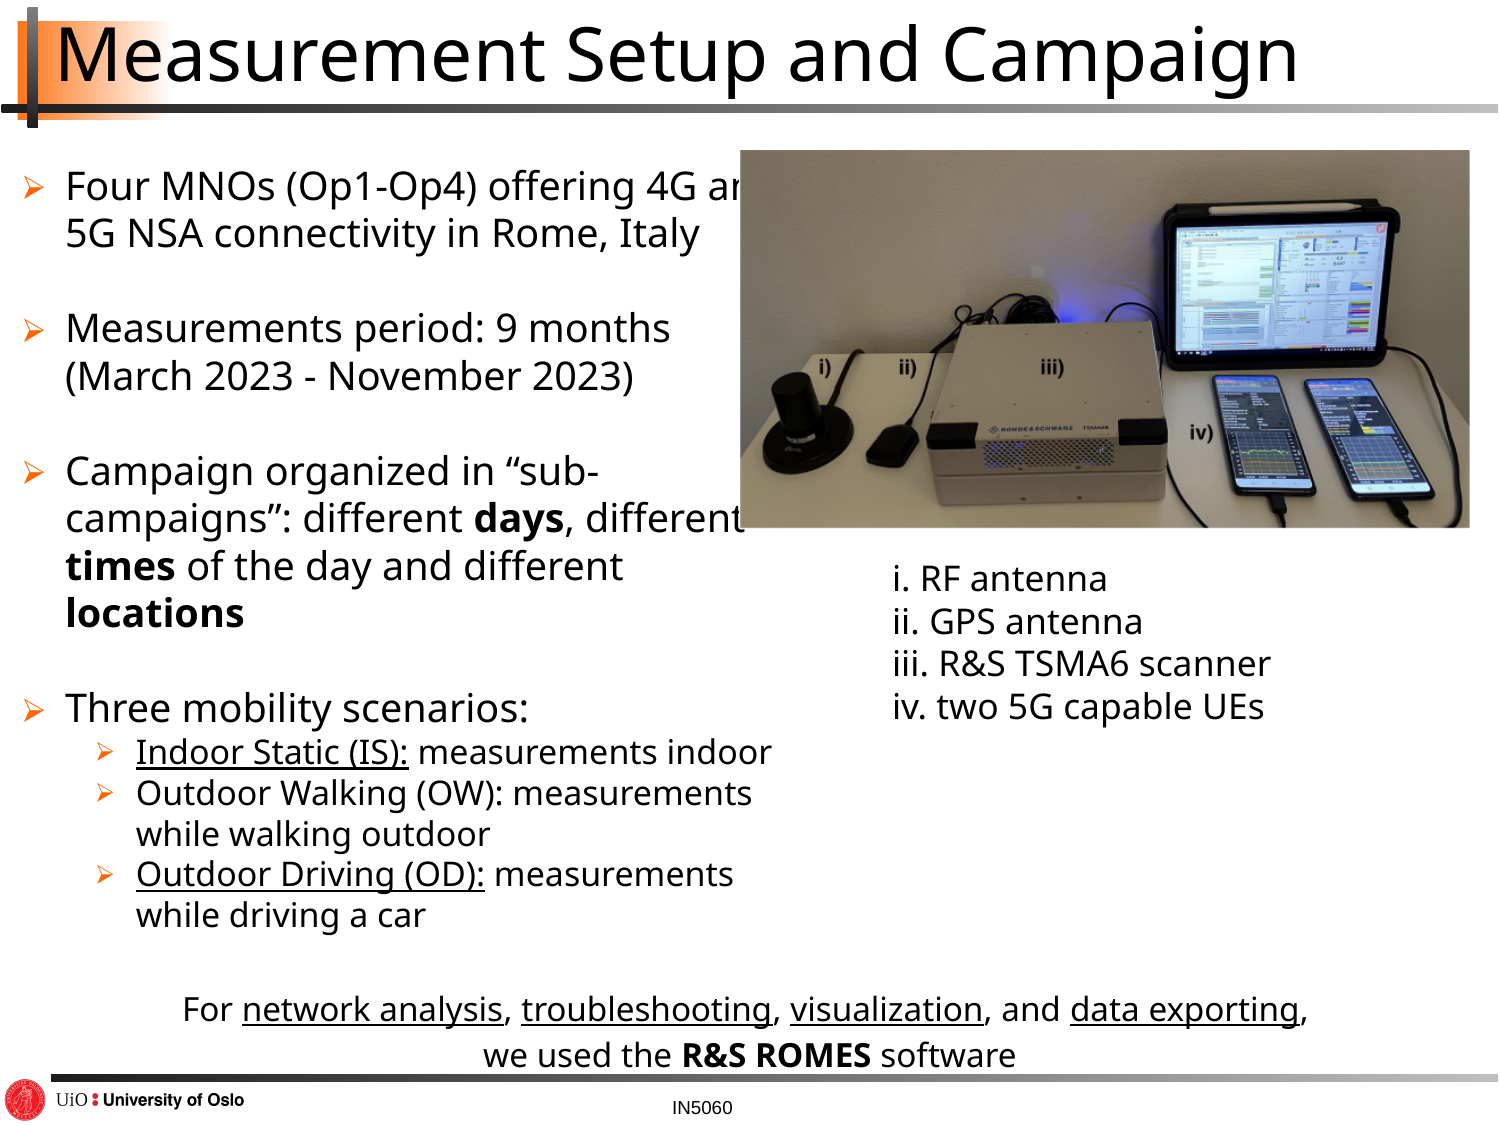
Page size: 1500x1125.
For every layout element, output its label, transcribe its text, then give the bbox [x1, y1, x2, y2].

text_box i. RF antenna ii. GPS antenna iii. R&S TSMA6 scanner iv. two 5G capable UEs [886, 630, 1409, 732]
picture [738, 150, 1500, 623]
picture [0, 1075, 403, 1124]
text_box For network analysis, troubleshooting, visualization, and data exporting, we used the R&S ROMES software [80, 967, 1419, 1089]
list Four MNOs (Op1-Op4) offering 4G and 5G NSA connectivity in Rome, Italy Measurements period: 9 months (March 2023 - November 2023) Campaign organized in “sub-campaigns”: different days, different times of the day and different locations Three mobility scenarios: Indoor Static (IS): measurements indoor Outdoor Walking (OW): measurements while walking outdoor Outdoor Driving (OD): measurements while driving a car [14, 157, 803, 955]
title Measurement Setup and Campaign [51, 20, 1495, 113]
